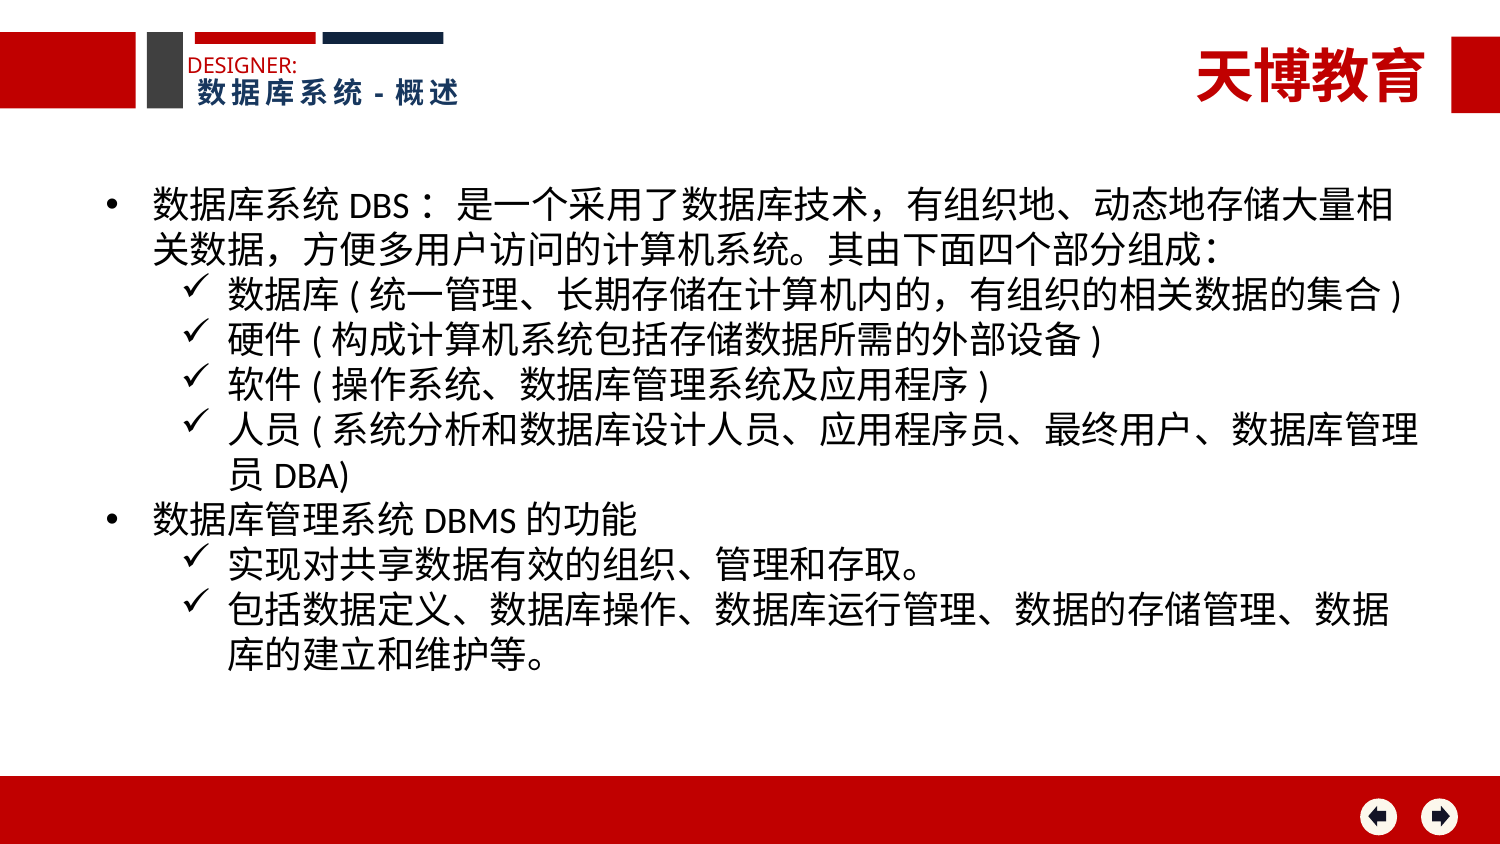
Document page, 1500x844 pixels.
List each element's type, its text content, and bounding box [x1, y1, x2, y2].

text_box 天博教育 [1180, 32, 1444, 117]
text_box DESIGNER: [172, 43, 313, 85]
text_box 数据库系统-概述 [182, 67, 933, 118]
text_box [194, 31, 444, 45]
text_box 数据库系统DBS：是一个采用了数据库技术，有组织地、动态地存储大量相关数据，方便多用户访问的计算机系统。其由下面四个部分组成： 数据库(统一管理、长期存储在计算机内的，有组织的相关数据的集合) 硬件(构成计算机系统包括存储数据所需的外部设备) 软件(操作系统、数据库管理系统及应用程序) 人员(系统分析和数据库设计人员、应用程序员、最终用户、数据库管理员DBA) 数据库管理系统DBMS的功能 实现对共享数据有效的组织、管理和存取。 包括数据定义、数据库操作、数据库运行管理、数据的存储管理、数据库的建立和维护等。 [90, 173, 1440, 684]
